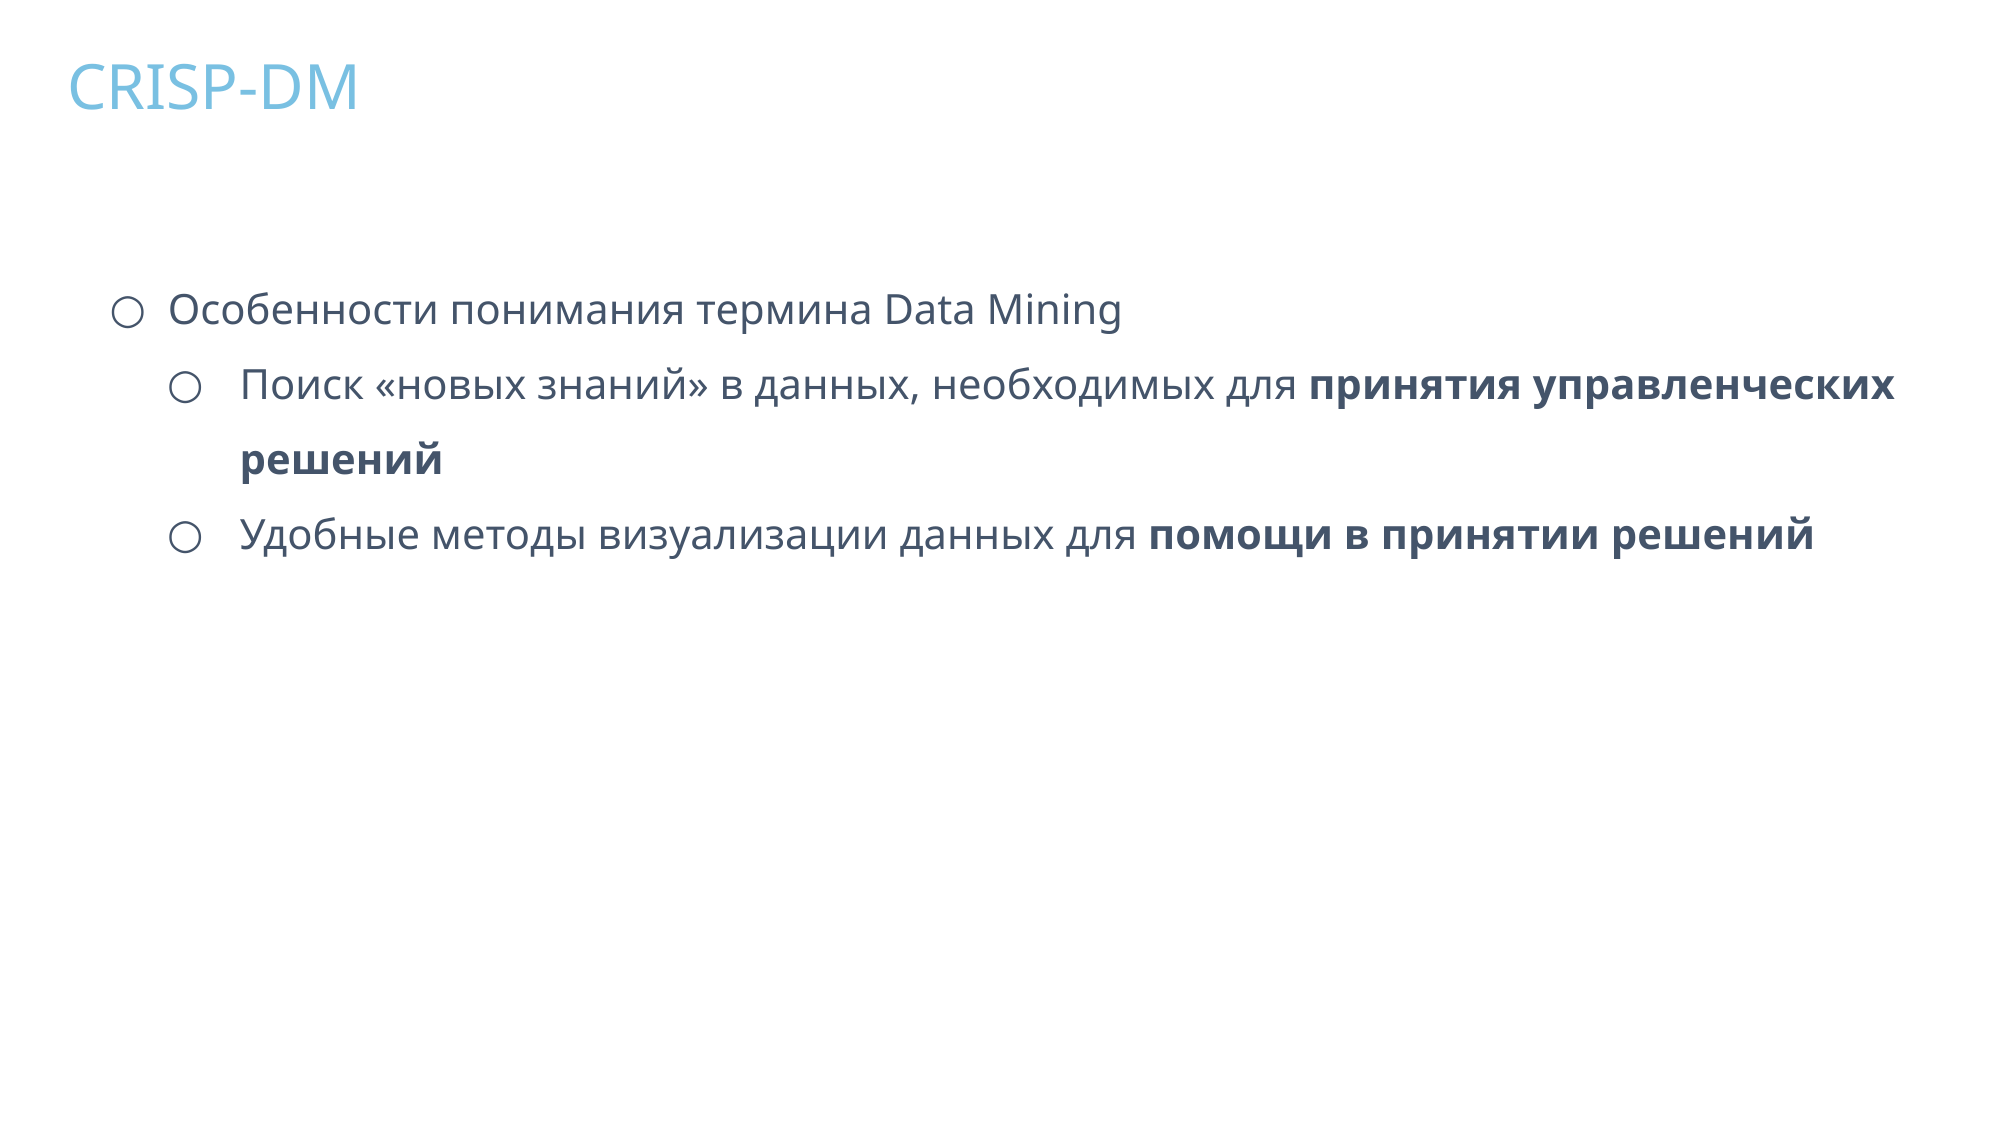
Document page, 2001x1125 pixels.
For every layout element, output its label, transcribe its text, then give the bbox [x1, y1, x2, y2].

text_box Особенности понимания термина Data Mining Поиск «новых знаний» в данных, необходимых для принятия управленческих решений Удобные методы визуализации данных для помощи в принятии решений [72, 237, 1927, 578]
text_box CRISP-DM [67, 59, 1505, 123]
